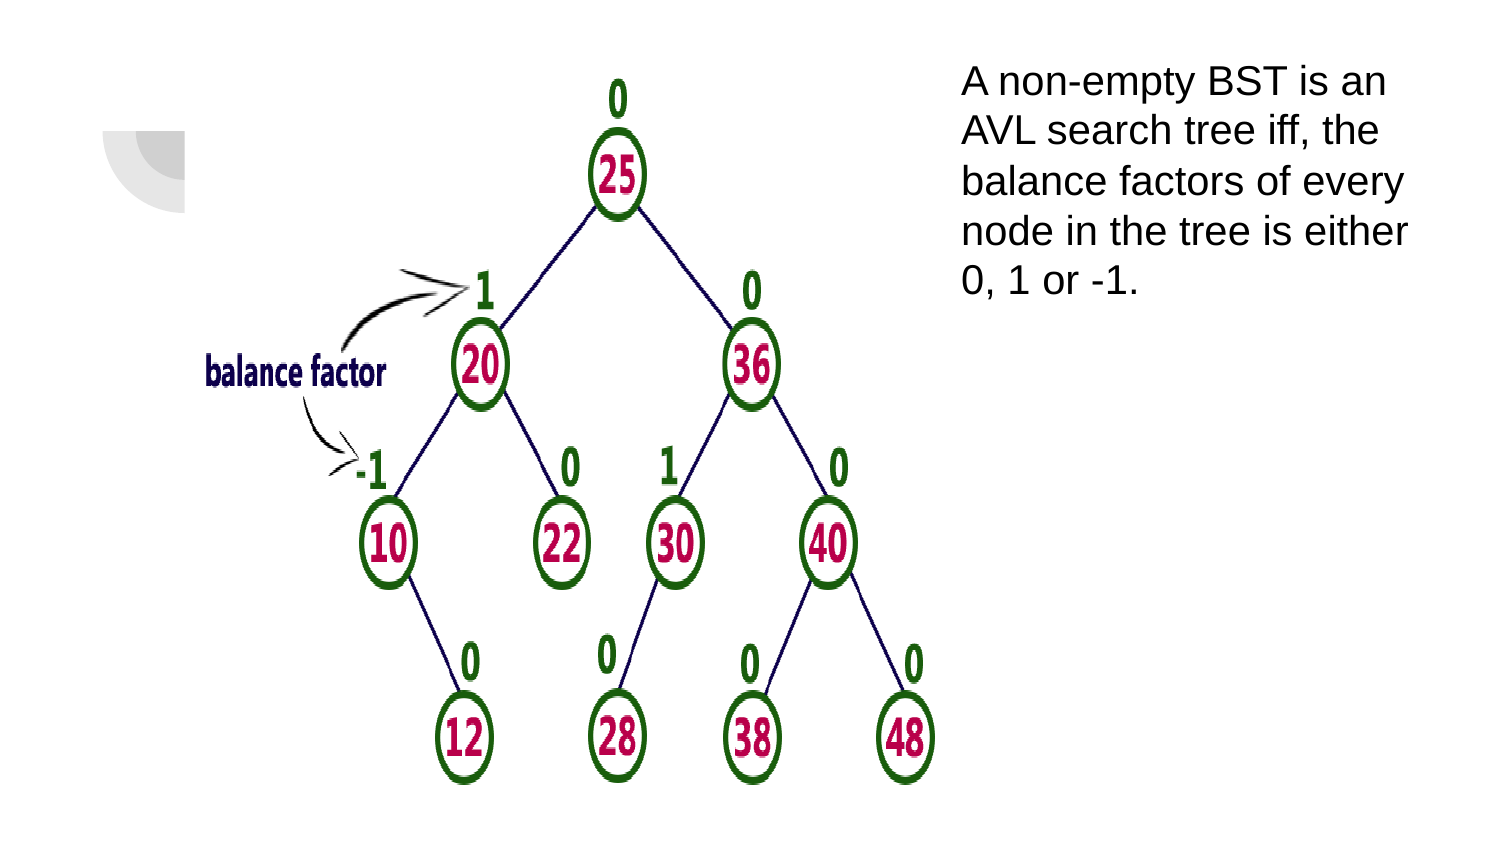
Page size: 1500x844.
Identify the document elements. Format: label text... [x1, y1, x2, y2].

text_box A non-empty BST is an AVL search tree iff, the balance factors of every node in the tree is either 0, 1 or -1. [946, 38, 1428, 326]
picture [85, 75, 1087, 788]
